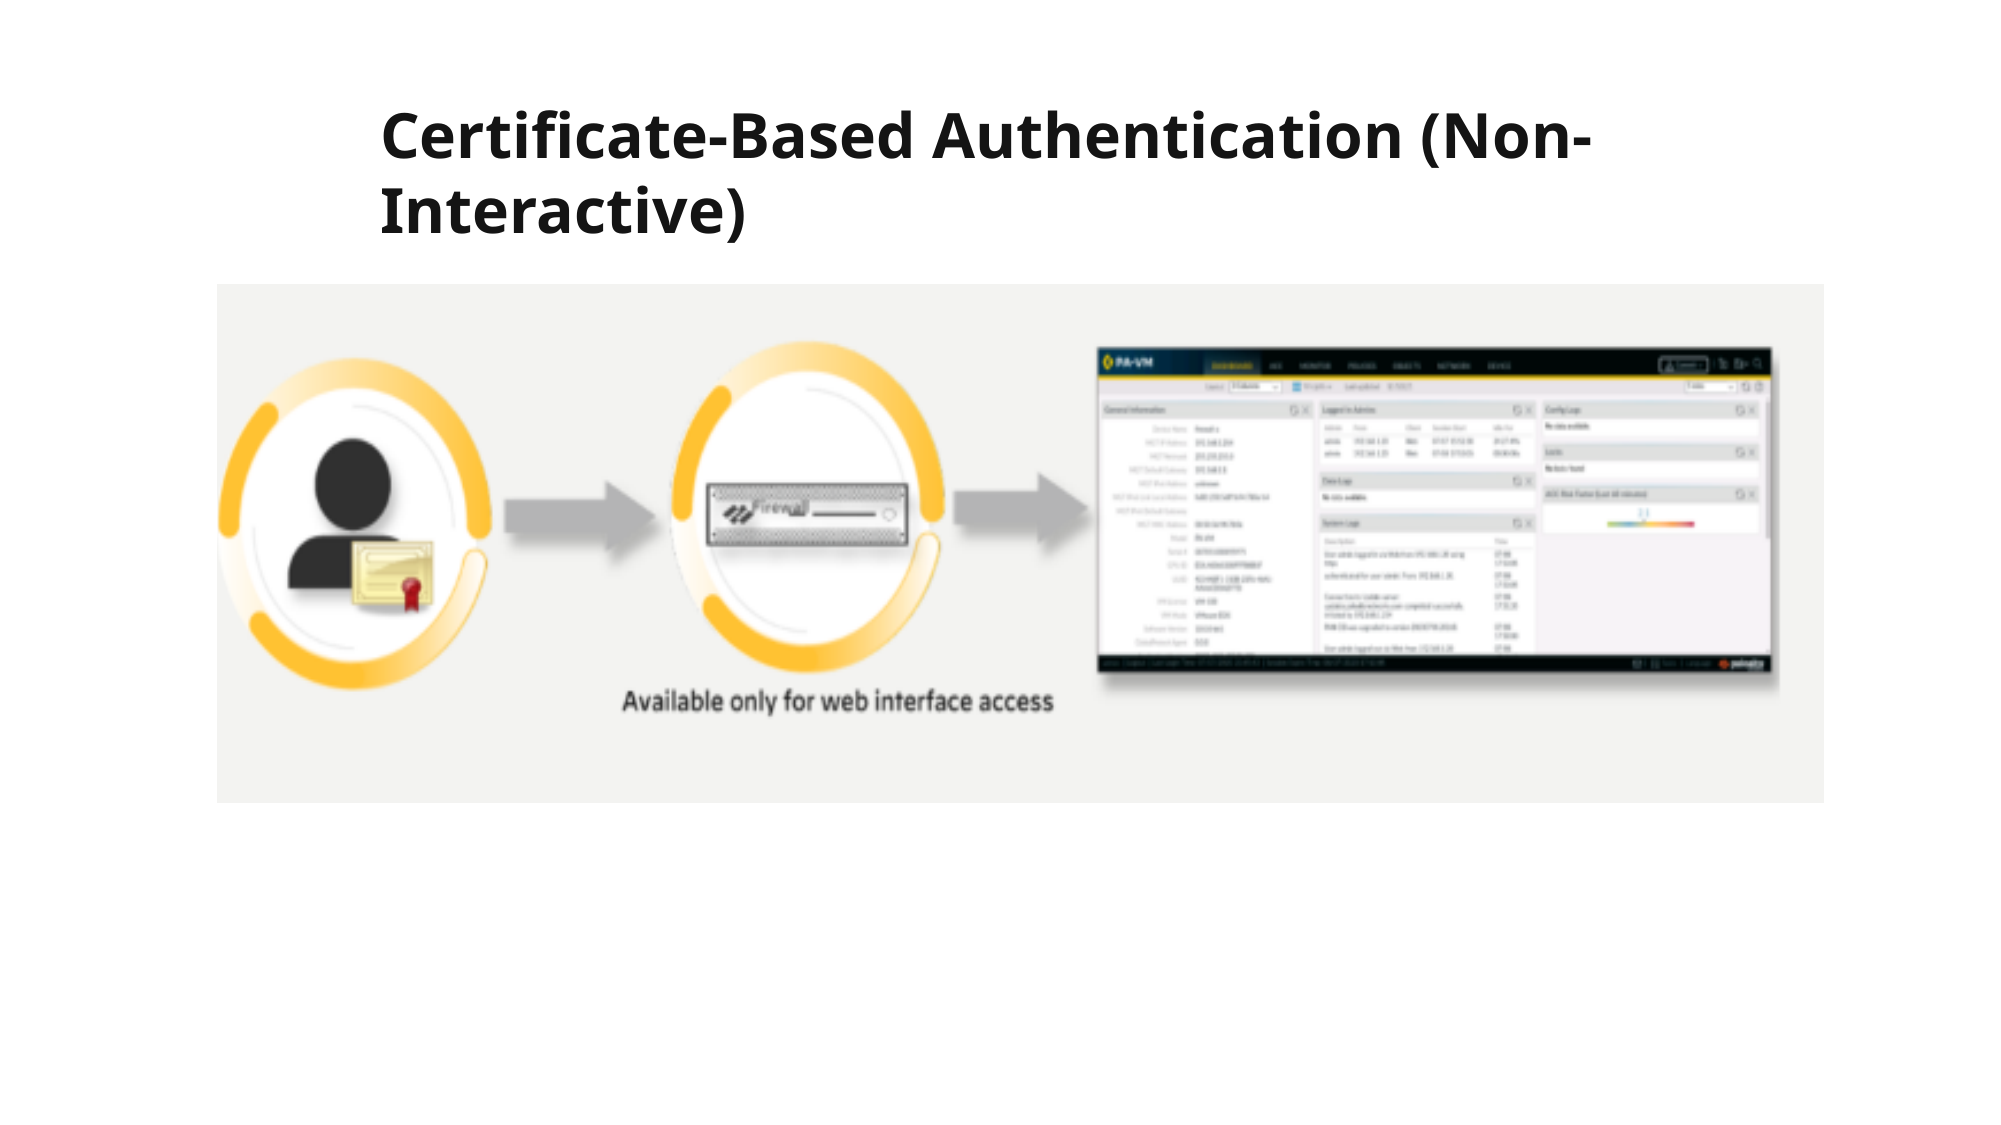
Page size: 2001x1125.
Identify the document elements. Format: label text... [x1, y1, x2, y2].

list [217, 284, 1824, 803]
text_box Certificate-Based Authentication (Non-Interactive) [365, 88, 1796, 253]
